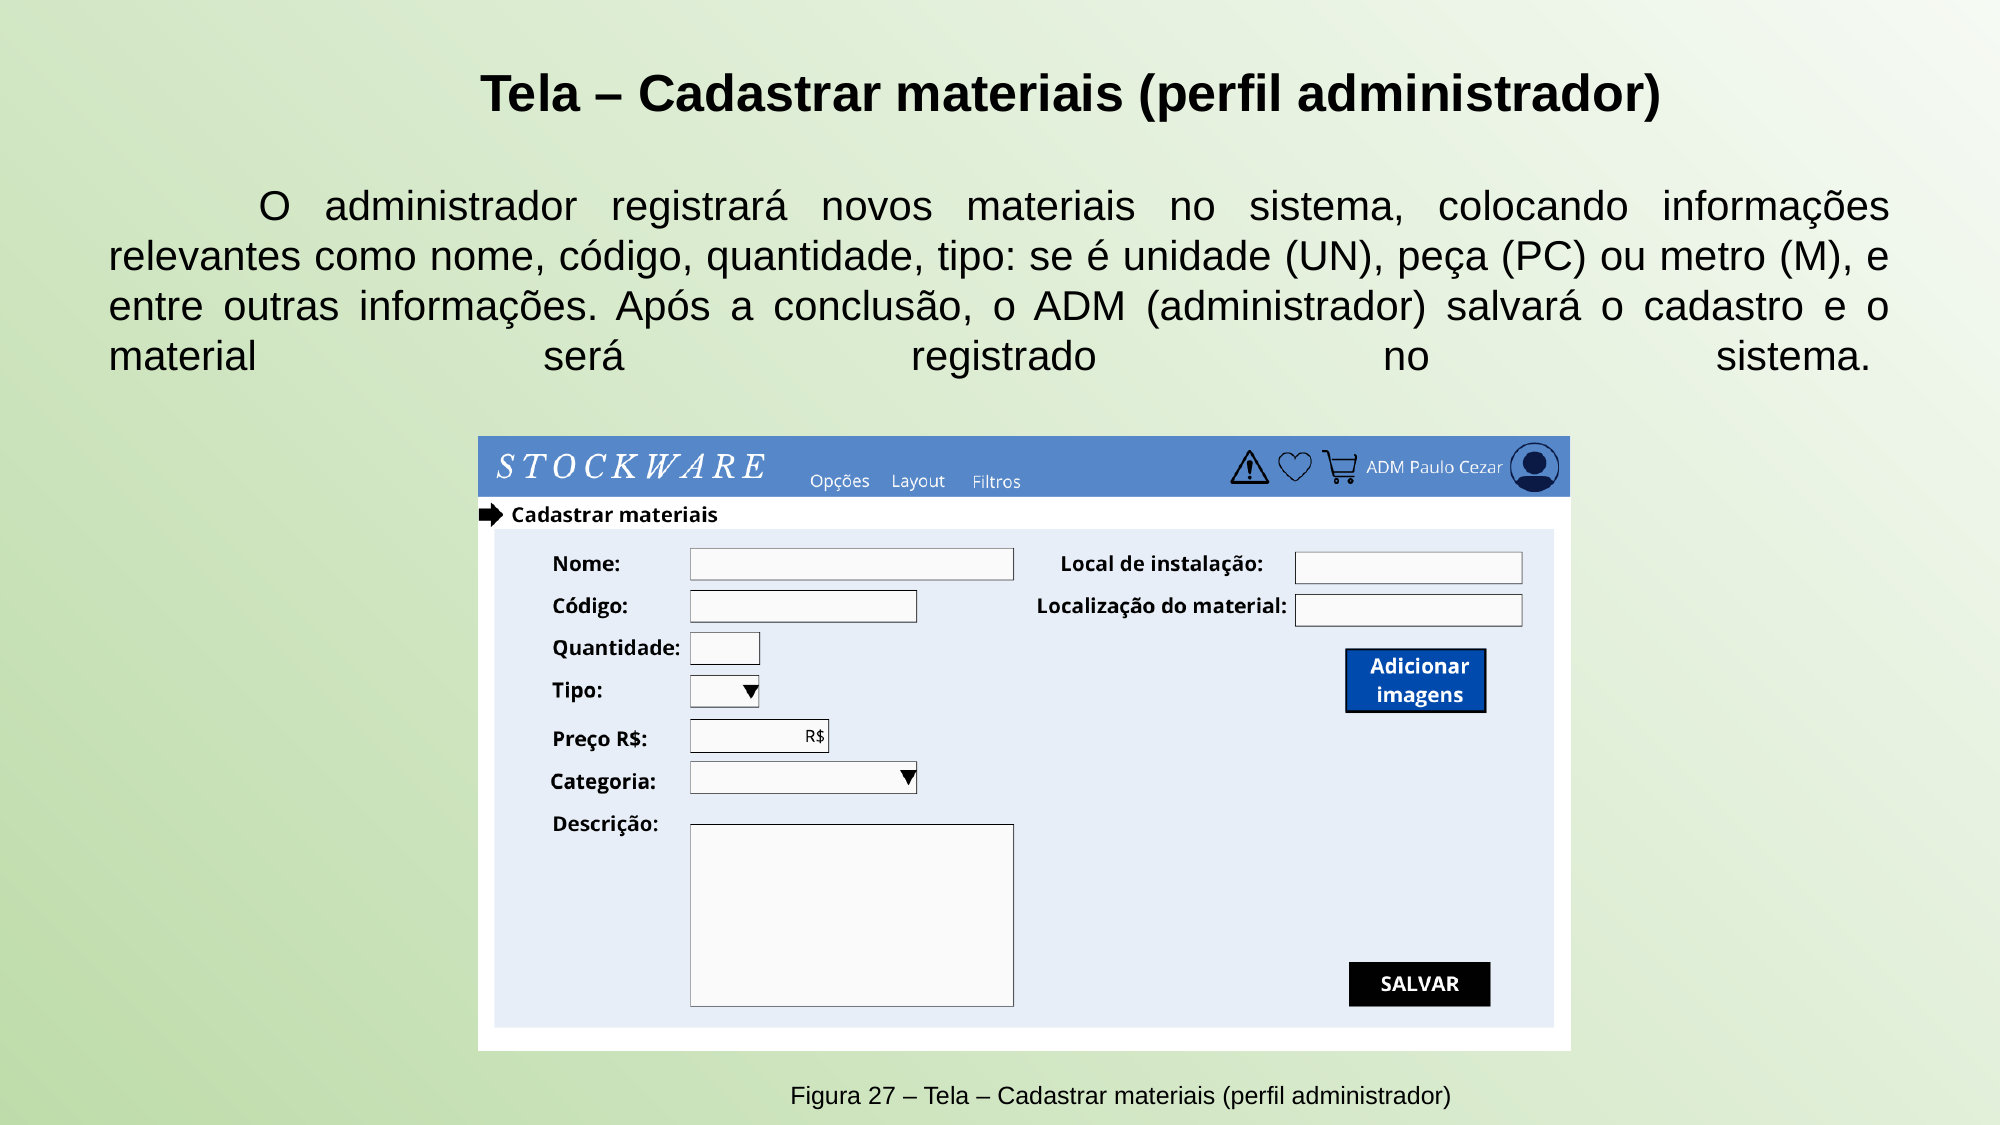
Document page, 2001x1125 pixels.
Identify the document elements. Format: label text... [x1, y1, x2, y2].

text_box Figura 27 – Tela – Cadastrar materiais (perfil administrador) [775, 1071, 1480, 1125]
text_box [173, 385, 1826, 947]
text_box Tela – Cadastrar materiais (perfil administrador) [465, 52, 1703, 193]
title O administrador registrará novos materiais no sistema, colocando informações relevantes como nome, código, quantidade, tipo: se é unidade (UN), peça (PC) ou metro (M), e entre outras informações. Após a conclusão, o ADM (administrador) salvará o cadastro e o material será registrado no sistema. [93, 173, 1906, 385]
picture [477, 436, 1571, 1052]
